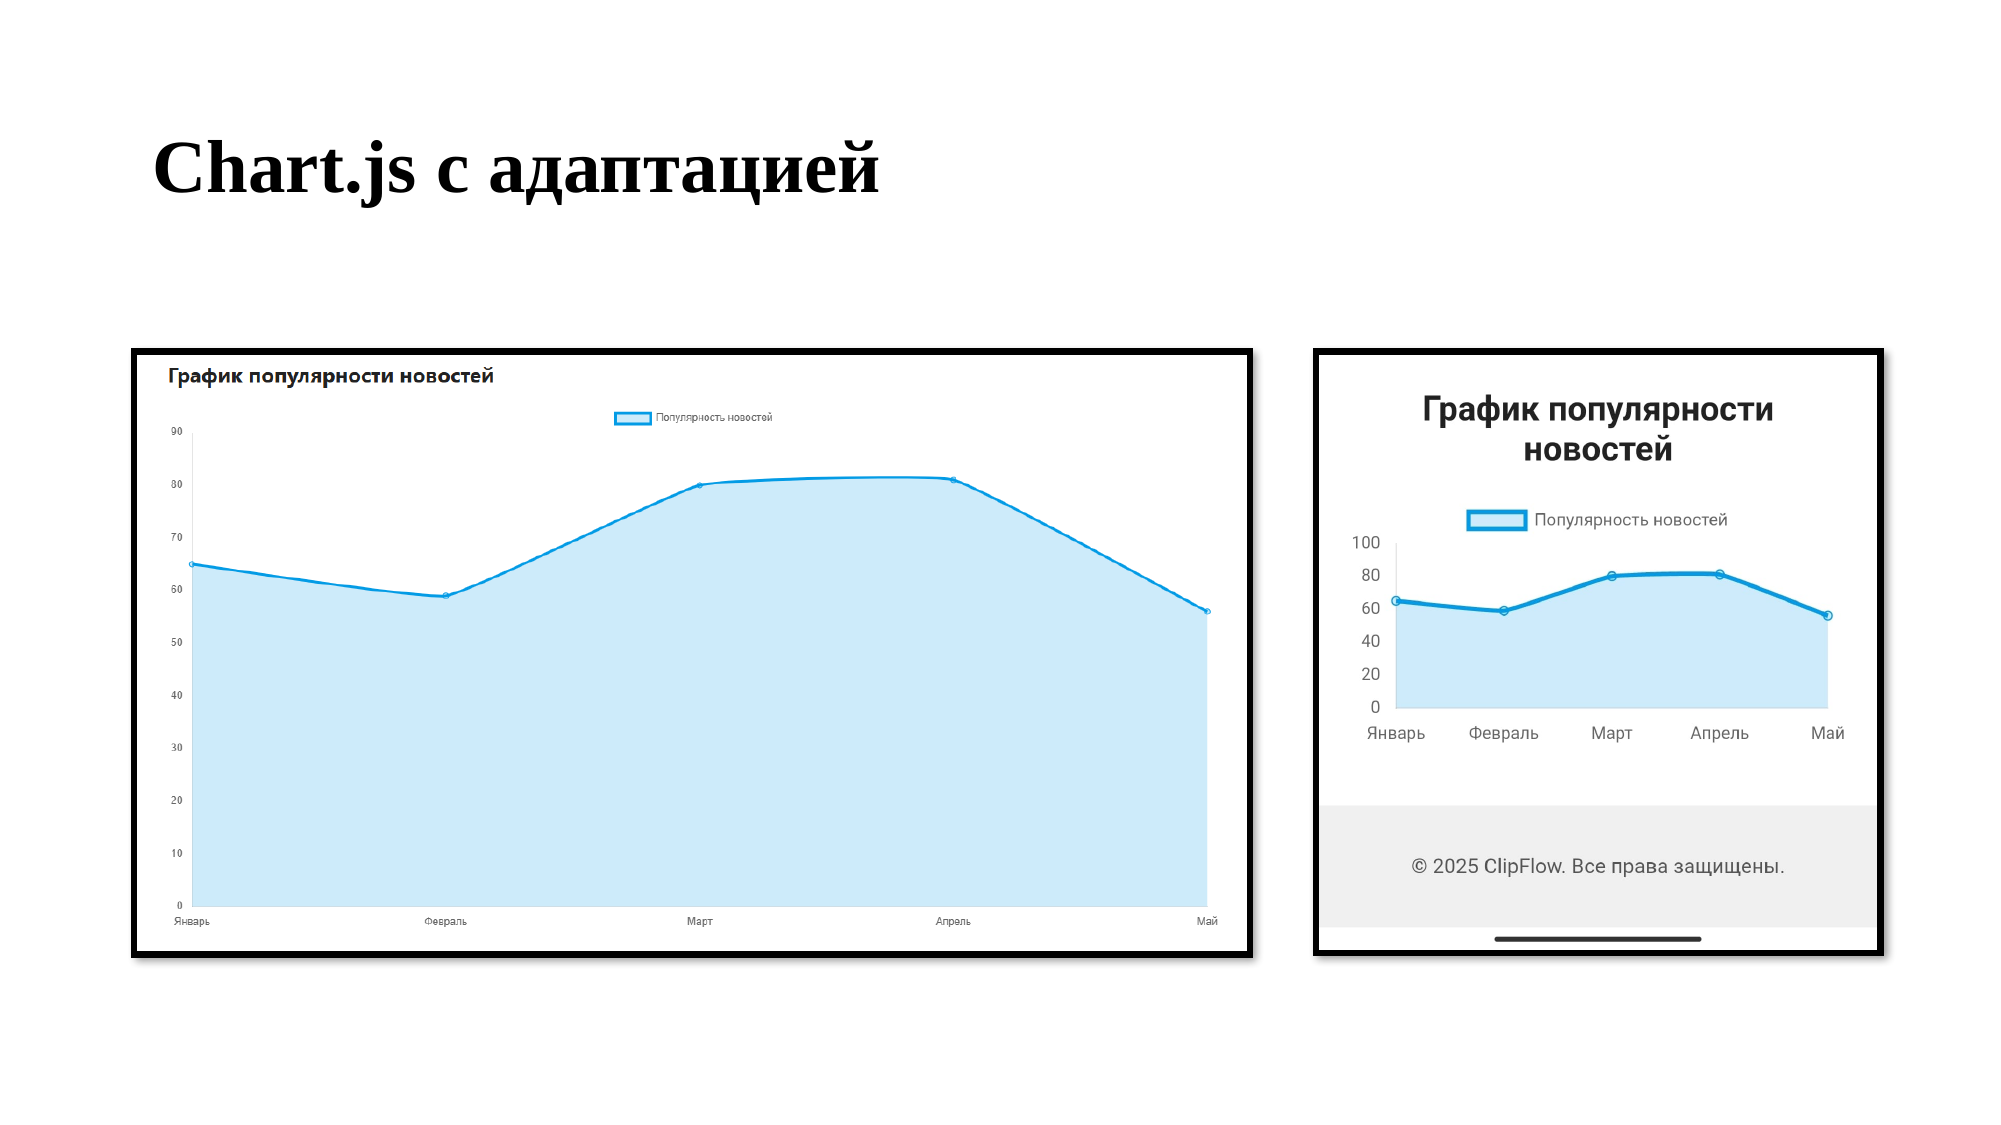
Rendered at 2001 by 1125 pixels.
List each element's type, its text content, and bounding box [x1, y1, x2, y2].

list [137, 354, 1247, 952]
picture [1318, 354, 1878, 950]
title Сhart.js с адаптацией [137, 59, 1863, 278]
